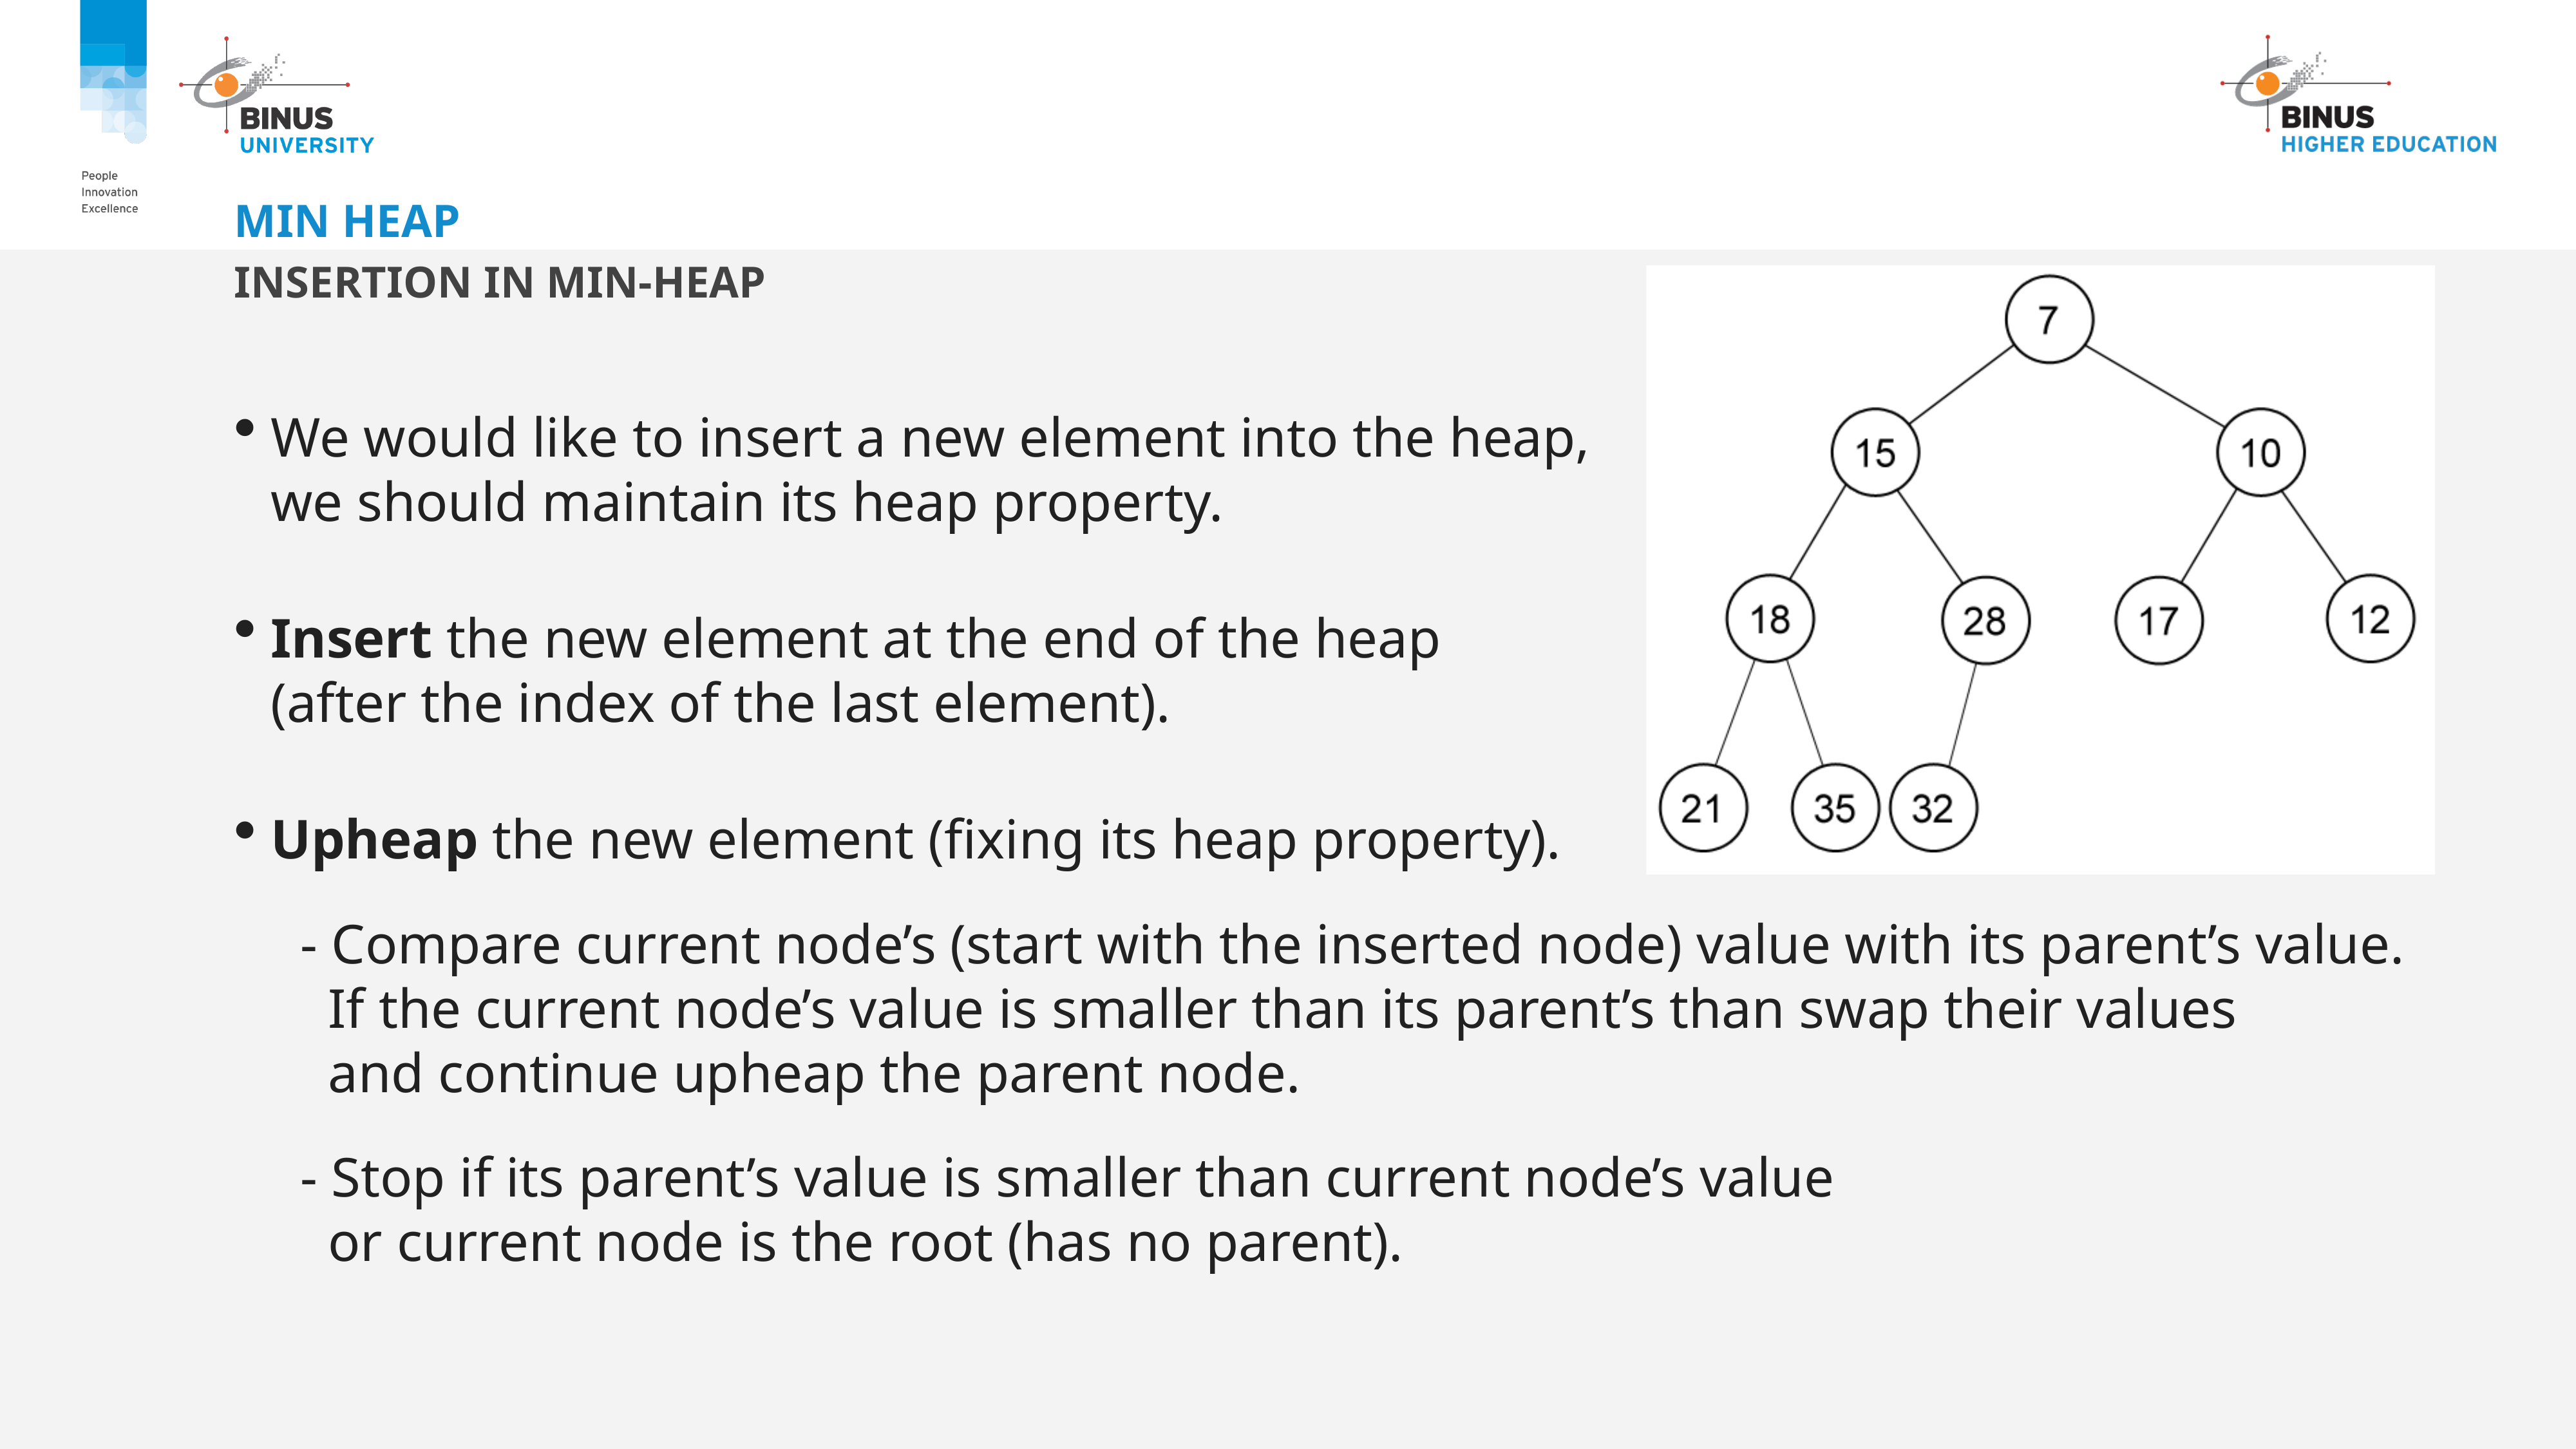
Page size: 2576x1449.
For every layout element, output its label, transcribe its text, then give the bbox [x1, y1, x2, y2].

picture [81, 146, 146, 213]
title MIN HEAP [228, 197, 1784, 252]
picture [174, 25, 374, 161]
picture [2199, 0, 2496, 156]
list We would like to insert a new element into the heap, we should maintain its heap property. Insert the new element at the end of the heap (after the index of the last element). Upheap the new element (fixing its heap property). - Compare current node’s (start with the inserted node) value with its parent’s value. If the current node’s value is smaller than its parent’s than swap their values and continue upheap the parent node. - Stop if its parent’s value is smaller than current node’s value or current node is the root (has no parent). [228, 333, 2520, 1369]
list Insertion in Min-Heap [228, 255, 1262, 333]
picture [1645, 265, 2436, 875]
picture [80, 66, 147, 144]
